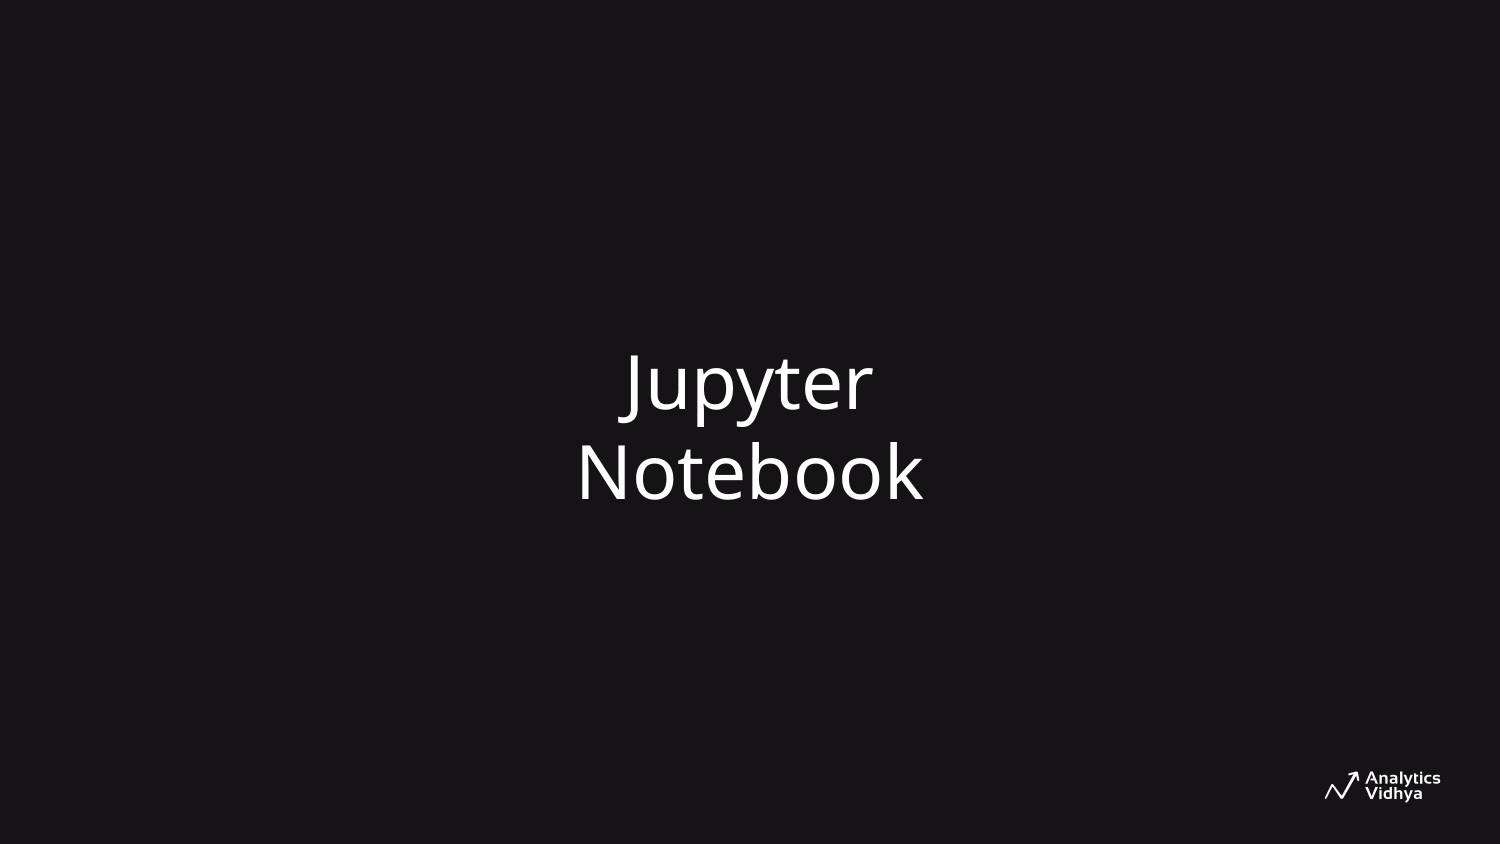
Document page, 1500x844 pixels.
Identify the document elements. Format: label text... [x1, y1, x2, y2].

text_box Jupyter Notebook [490, 319, 1010, 406]
picture [1320, 769, 1445, 805]
